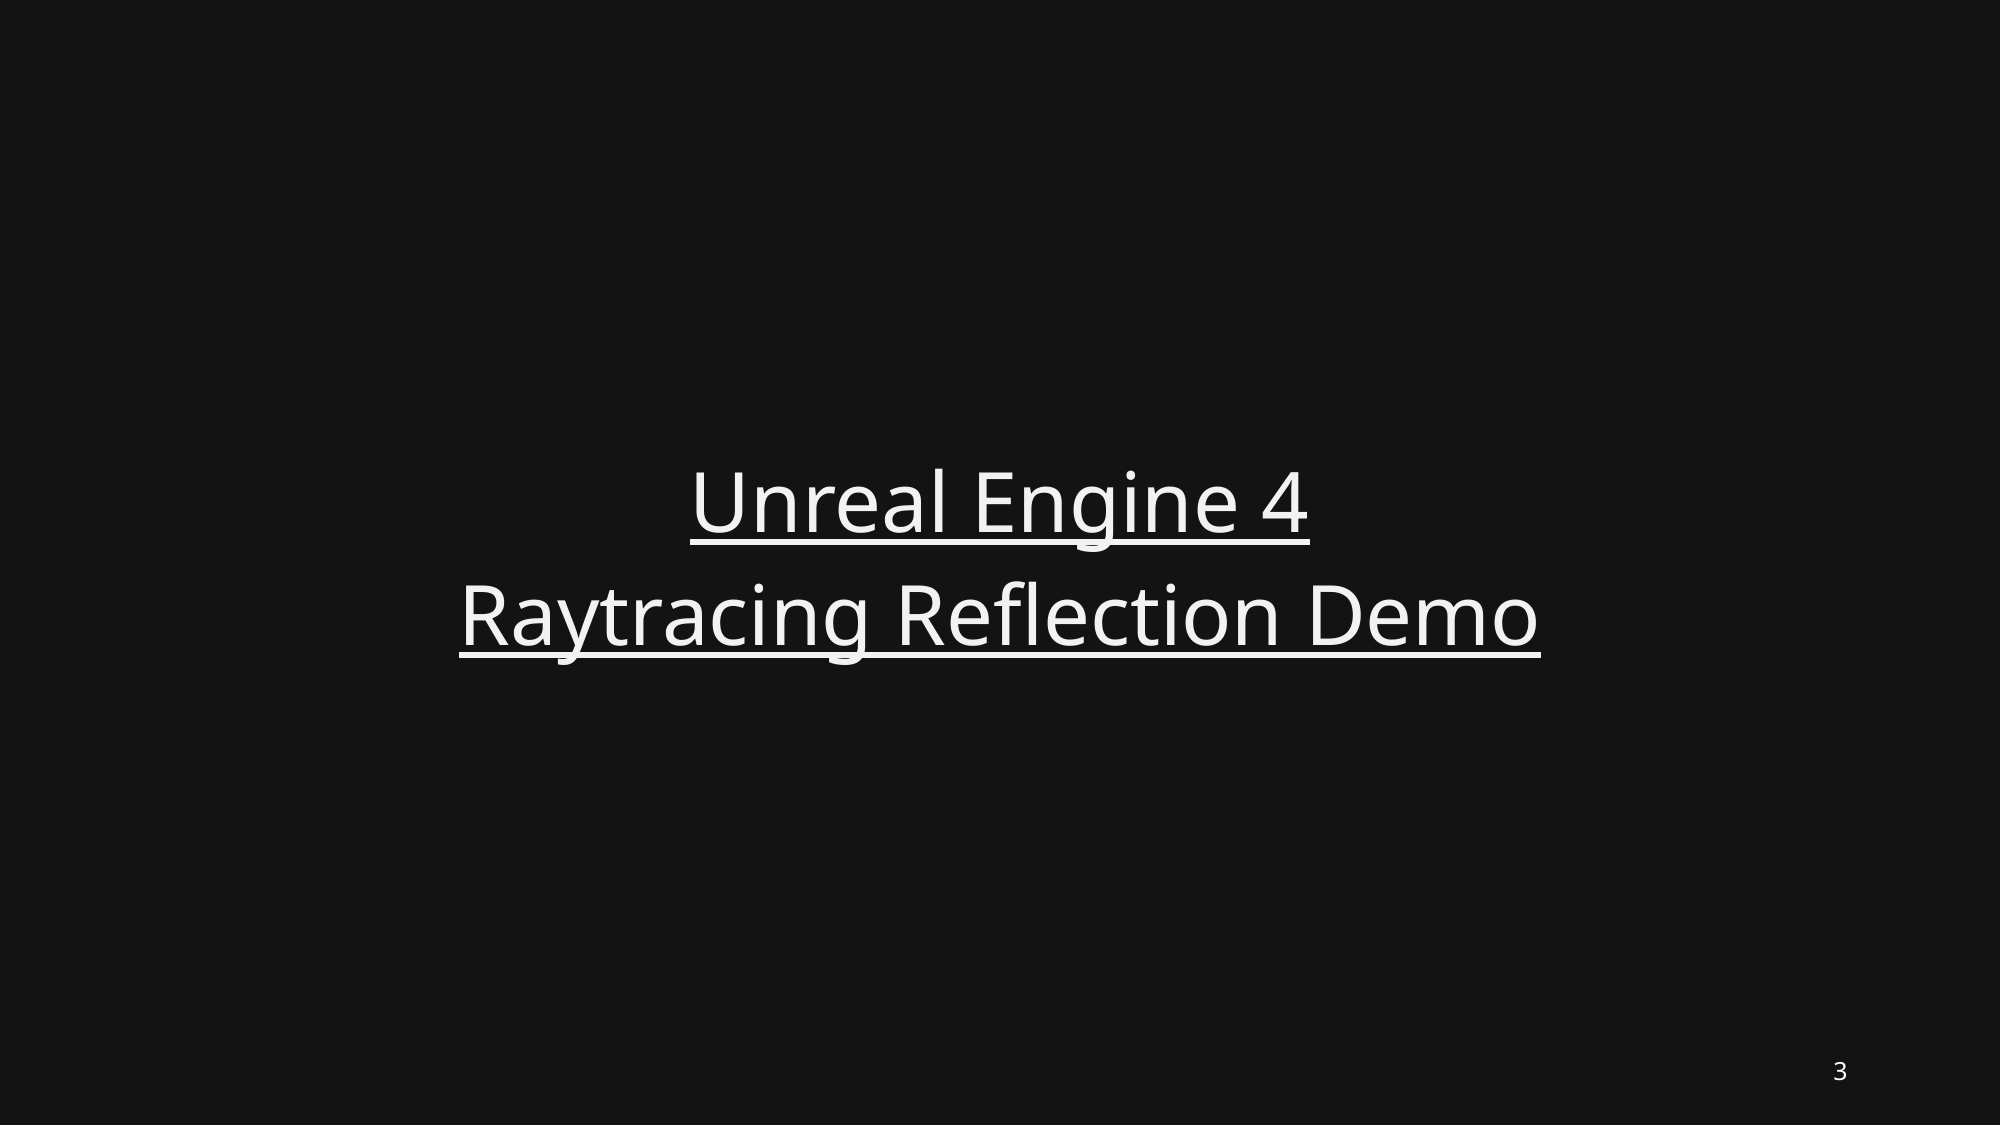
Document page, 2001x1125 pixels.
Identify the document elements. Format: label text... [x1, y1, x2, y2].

slide_number 3 [1412, 1042, 1863, 1103]
text_box Unreal Engine 4 Raytracing Reflection Demo [399, 441, 1600, 684]
